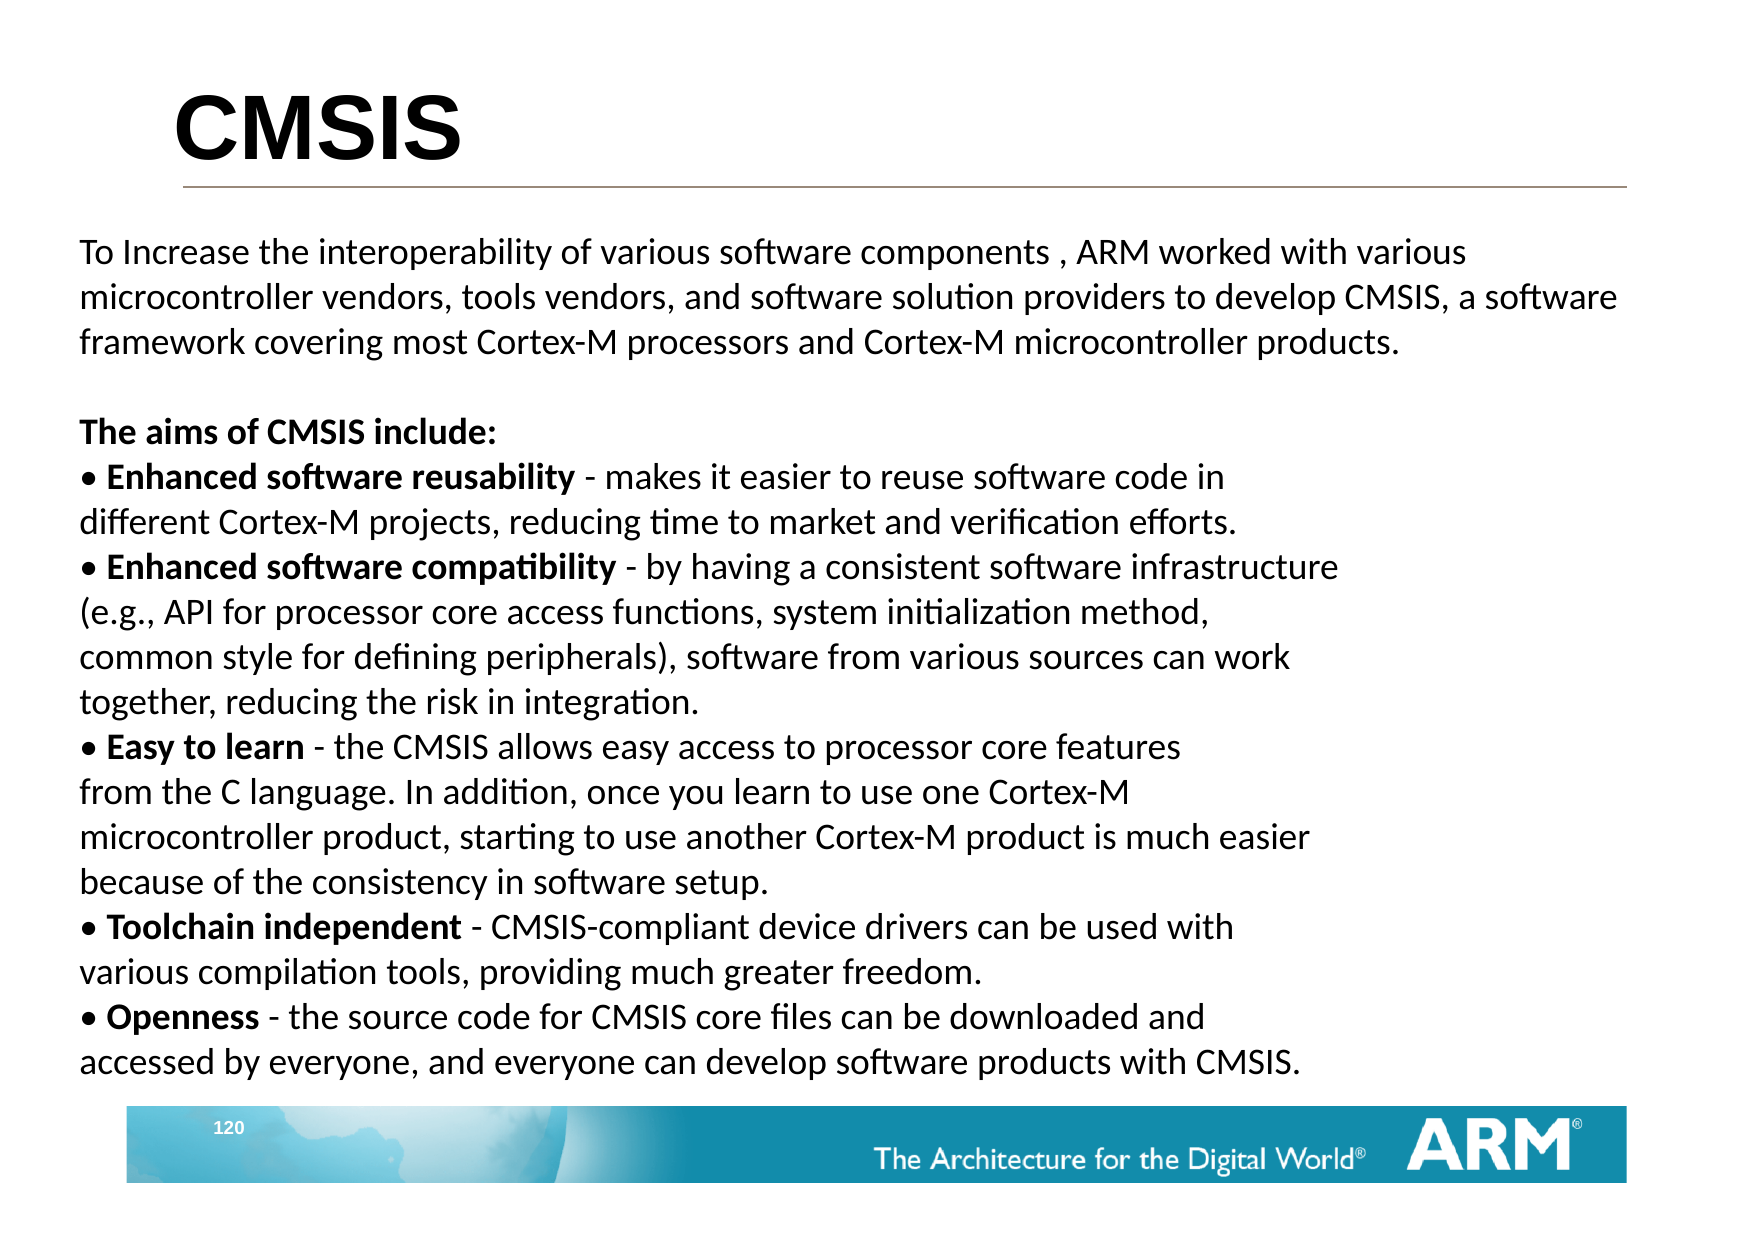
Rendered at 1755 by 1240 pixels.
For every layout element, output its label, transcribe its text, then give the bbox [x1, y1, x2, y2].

title CMSIS [173, 80, 1581, 172]
text_box To Increase the interoperability of various software components , ARM worked with various microcontroller vendors, tools vendors, and software solution providers to develop CMSIS, a software framework covering most Cortex-M processors and Cortex-M microcontroller products. The aims of CMSIS include: • Enhanced software reusability - makes it easier to reuse software code in different Cortex-M projects, reducing time to market and verification efforts. • Enhanced software compatibility - by having a consistent software infrastructure (e.g., API for processor core access functions, system initialization method, common style for defining peripherals), software from various sources can work together, reducing the risk in integration. • Easy to learn - the CMSIS allows easy access to processor core features from the C language. In addition, once you learn to use one Cortex-M microcontroller product, starting to use another Cortex-M product is much easier because of the consistency in software setup. • Toolchain independent - CMSIS-compliant device drivers can be used with various compilation tools, providing much greater freedom. • Openness - the source code for CMSIS core files can be downloaded and accessed by everyone, and everyone can develop software products with CMSIS. [64, 219, 1690, 1090]
picture [126, 1106, 1627, 1183]
slide_number 120 [198, 1115, 287, 1176]
